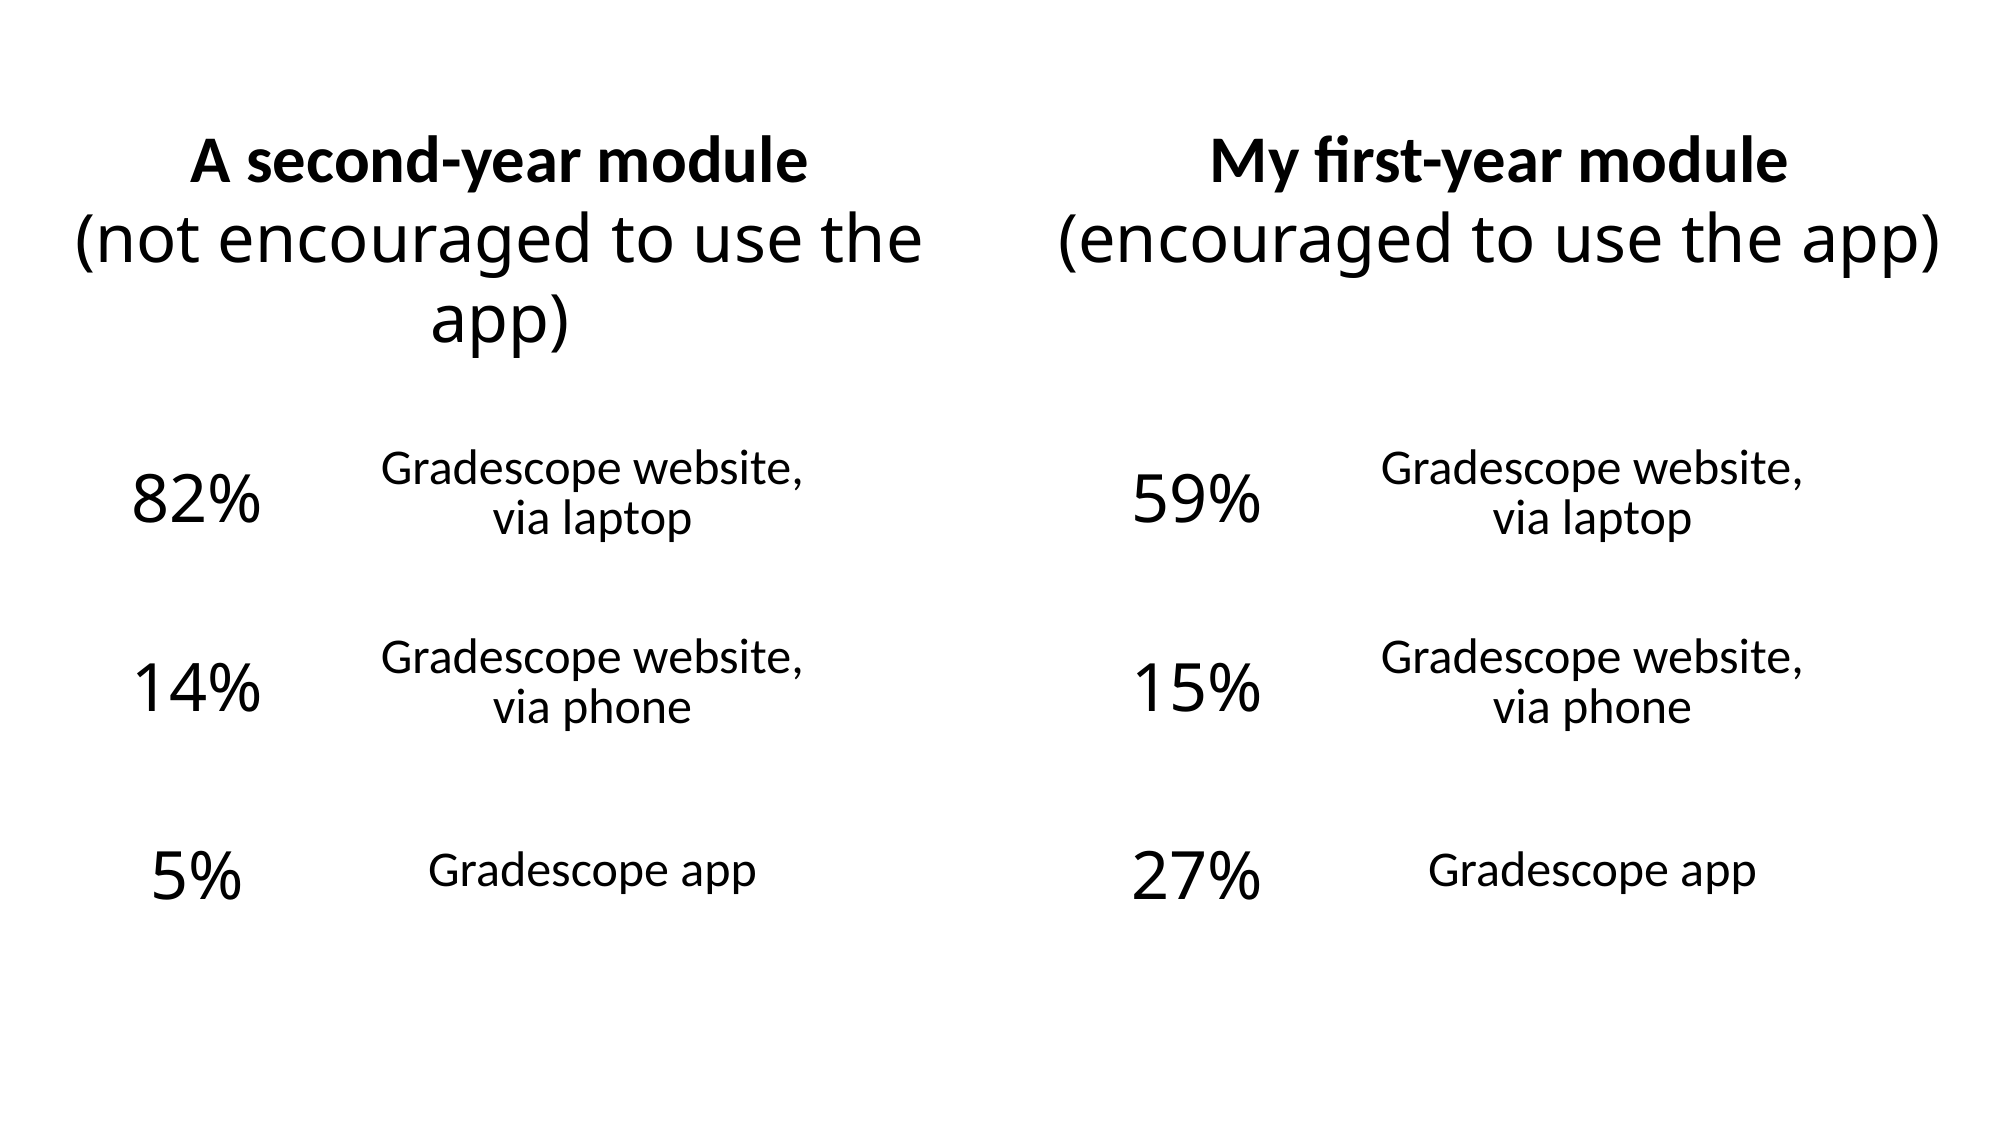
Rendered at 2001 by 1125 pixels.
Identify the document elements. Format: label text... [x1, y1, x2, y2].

table_cell Gradescope website, via phone [291, 594, 894, 779]
text_box A second-year module (not encouraged to use the app) [0, 108, 1000, 363]
table_cell Gradescope app [291, 781, 894, 967]
table_cell 15% [1106, 594, 1289, 779]
table_header Gradescope website, via laptop [291, 404, 894, 589]
table_cell 5% [106, 781, 289, 967]
table_header 82% [106, 404, 289, 589]
table_header 59% [1106, 404, 1289, 589]
table_header Gradescope website, via laptop [1291, 404, 1894, 589]
text_box My first-year module (encouraged to use the app) [999, 108, 2000, 283]
table_cell Gradescope app [1291, 781, 1894, 967]
table_cell 14% [106, 594, 289, 779]
table_cell 27% [1106, 781, 1289, 967]
table_cell Gradescope website, via phone [1291, 594, 1894, 779]
